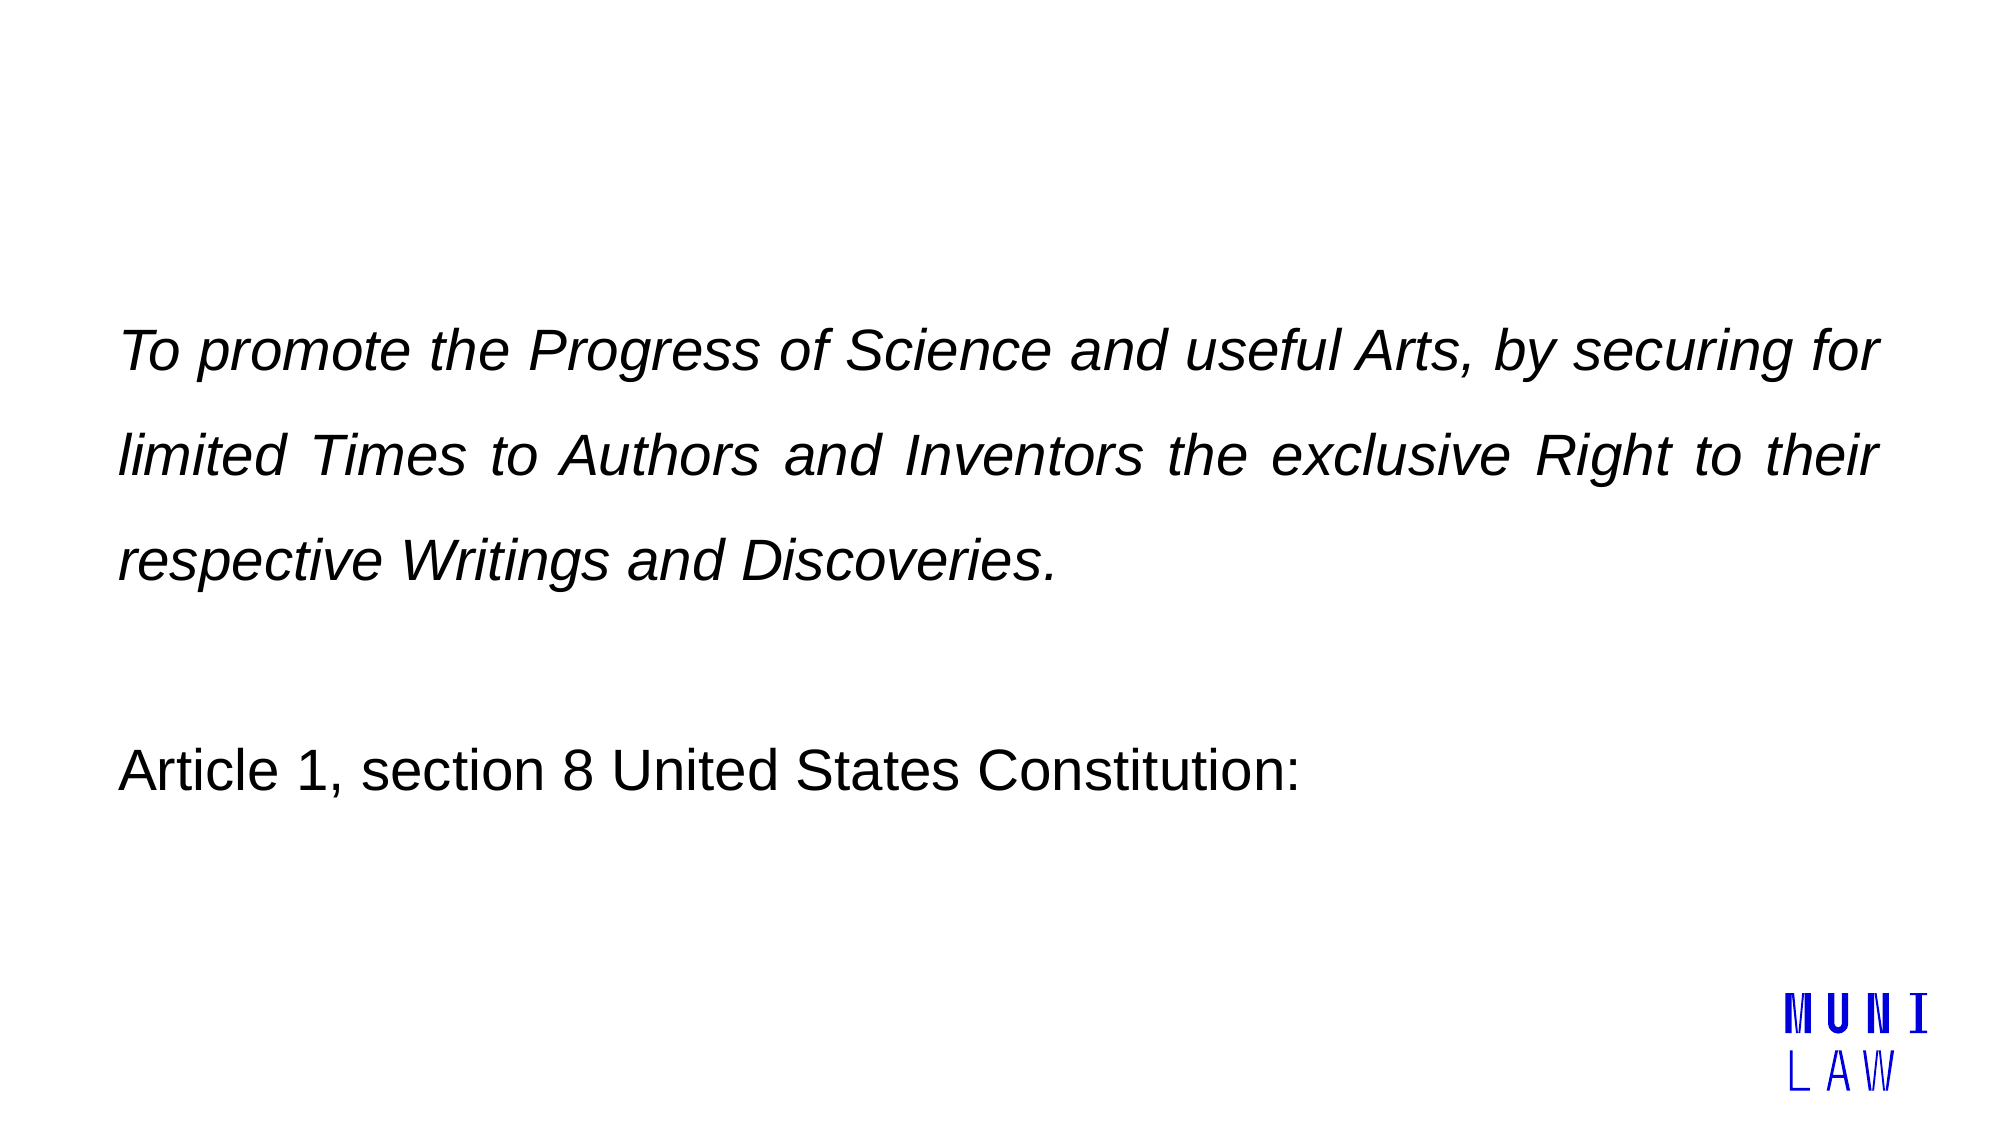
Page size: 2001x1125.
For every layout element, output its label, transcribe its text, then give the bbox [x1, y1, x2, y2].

list To promote the Progress of Science and useful Arts, by securing for limited Times to Authors and Inventors the exclusive Right to their respective Writings and Discoveries. Article 1, section 8 United States Constitution: [118, 277, 1883, 957]
